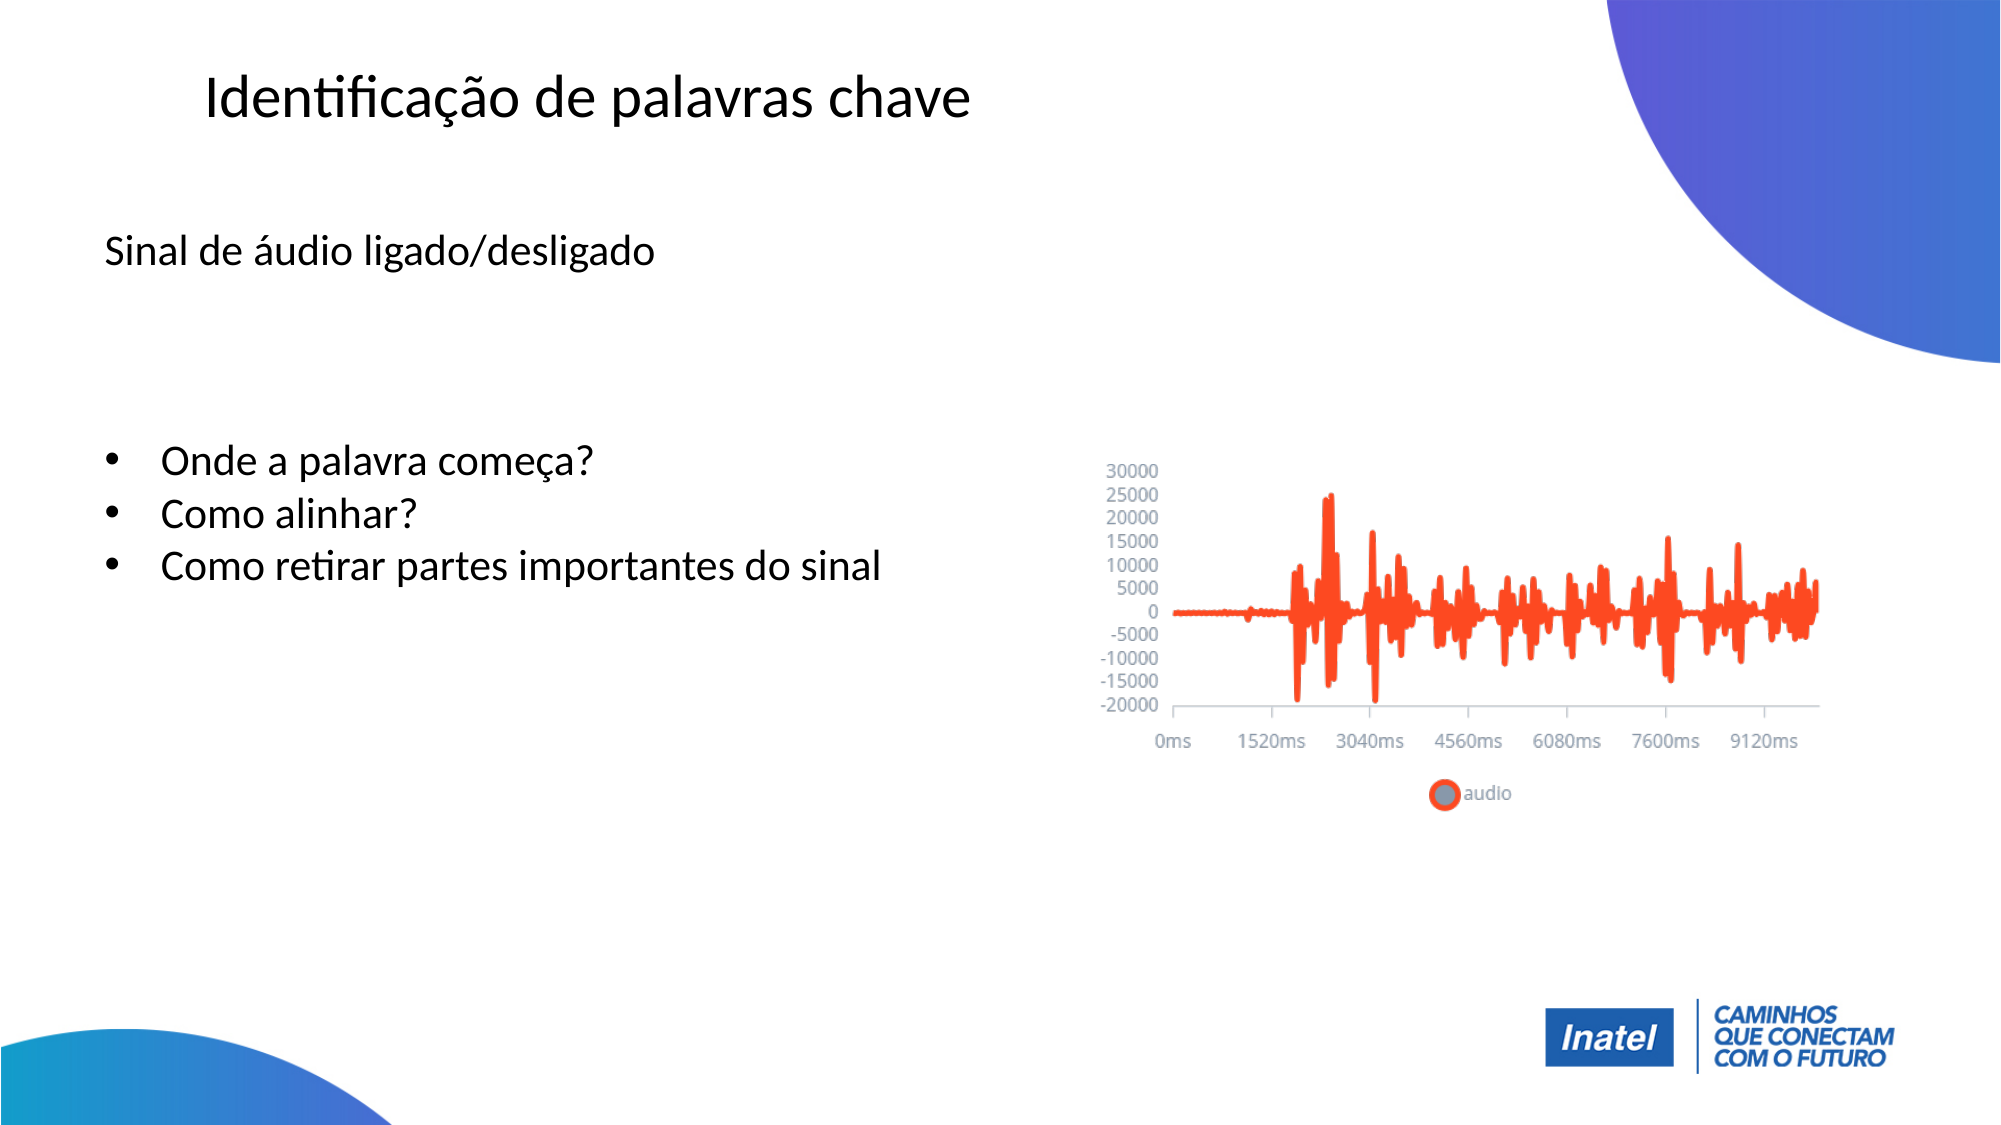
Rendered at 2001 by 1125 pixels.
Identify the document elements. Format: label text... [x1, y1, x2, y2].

list [50, 174, 1593, 846]
title Identificação de palavras chave [50, 30, 1126, 156]
picture [0, 0, 2001, 1125]
text_box Sinal de áudio ligado/desligado Onde a palavra começa? Como alinhar? Como retirar partes importantes do sinal [89, 214, 986, 703]
